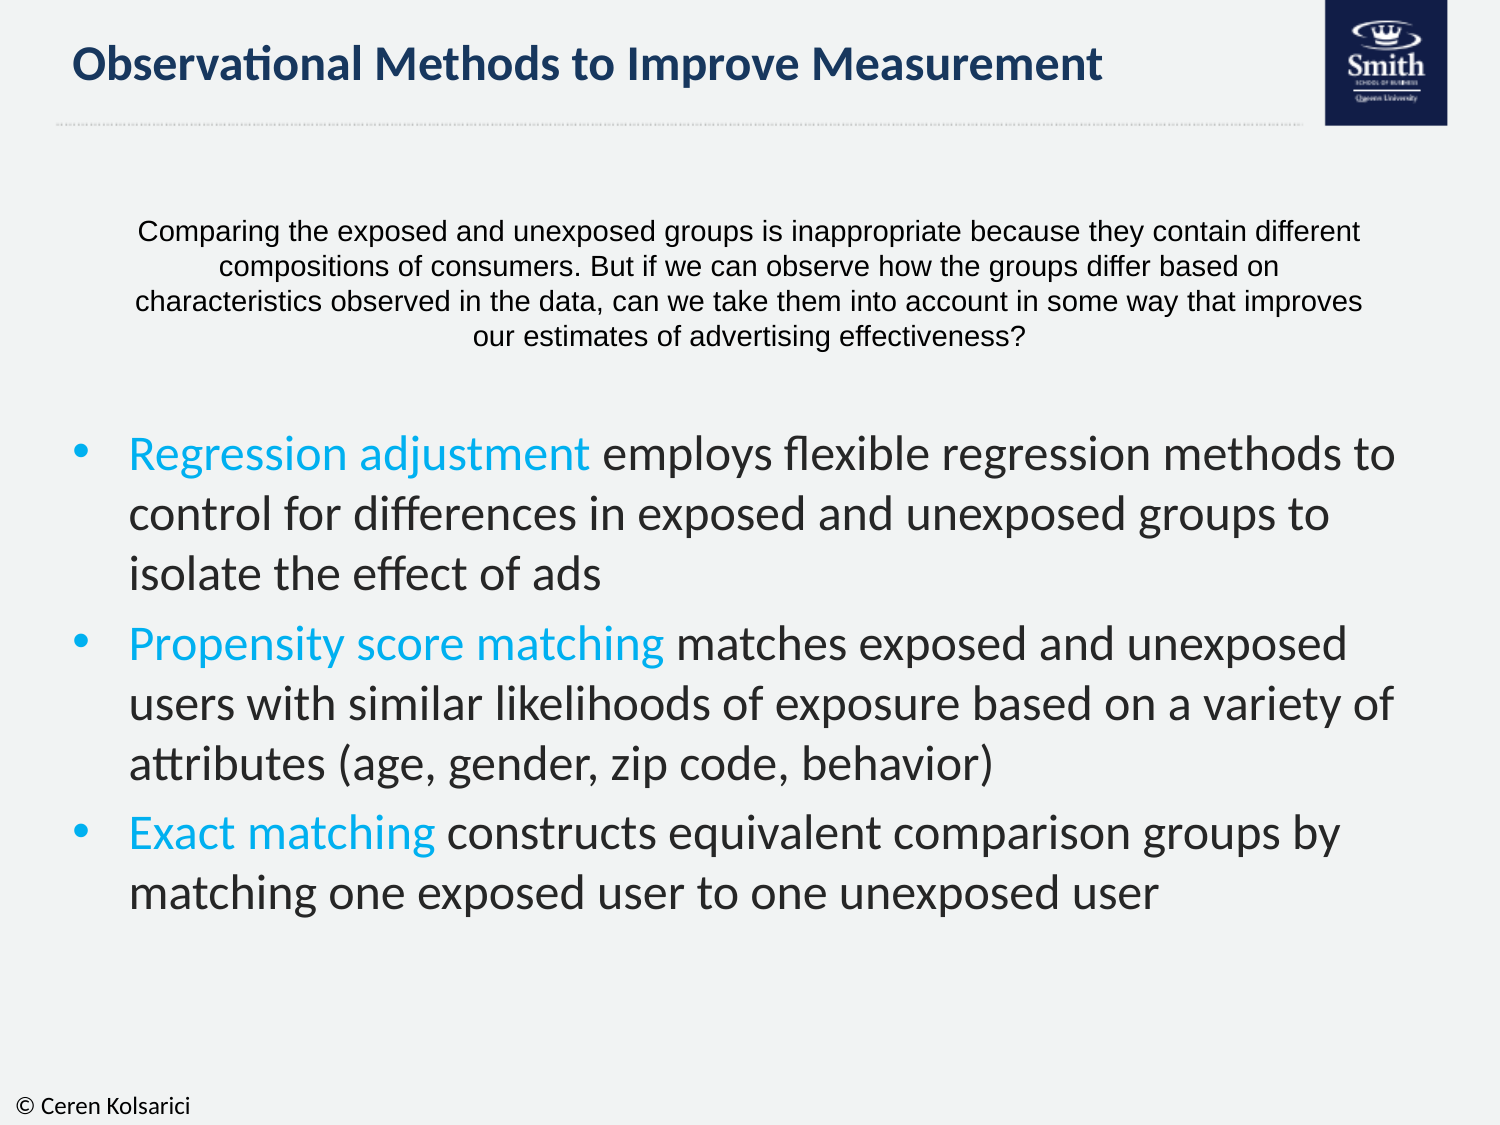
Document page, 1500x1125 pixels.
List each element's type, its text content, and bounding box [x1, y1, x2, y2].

text_box Comparing the exposed and unexposed groups is inappropriate because they contain different compositions of consumers. But if we can observe how the groups differ based on characteristics observed in the data, can we take them into account in some way that improves our estimates of advertising effectiveness? [118, 204, 1382, 360]
footer © Ceren Kolsarici [0, 1082, 811, 1125]
list Regression adjustment employs flexible regression methods to control for differences in exposed and unexposed groups to isolate the effect of ads Propensity score matching matches exposed and unexposed users with similar likelihoods of exposure based on a variety of attributes (age, gender, zip code, behavior) Exact matching constructs equivalent comparison groups by matching one exposed user to one unexposed user [57, 412, 1443, 1035]
title Observational Methods to Improve Measurement [57, 7, 1288, 114]
